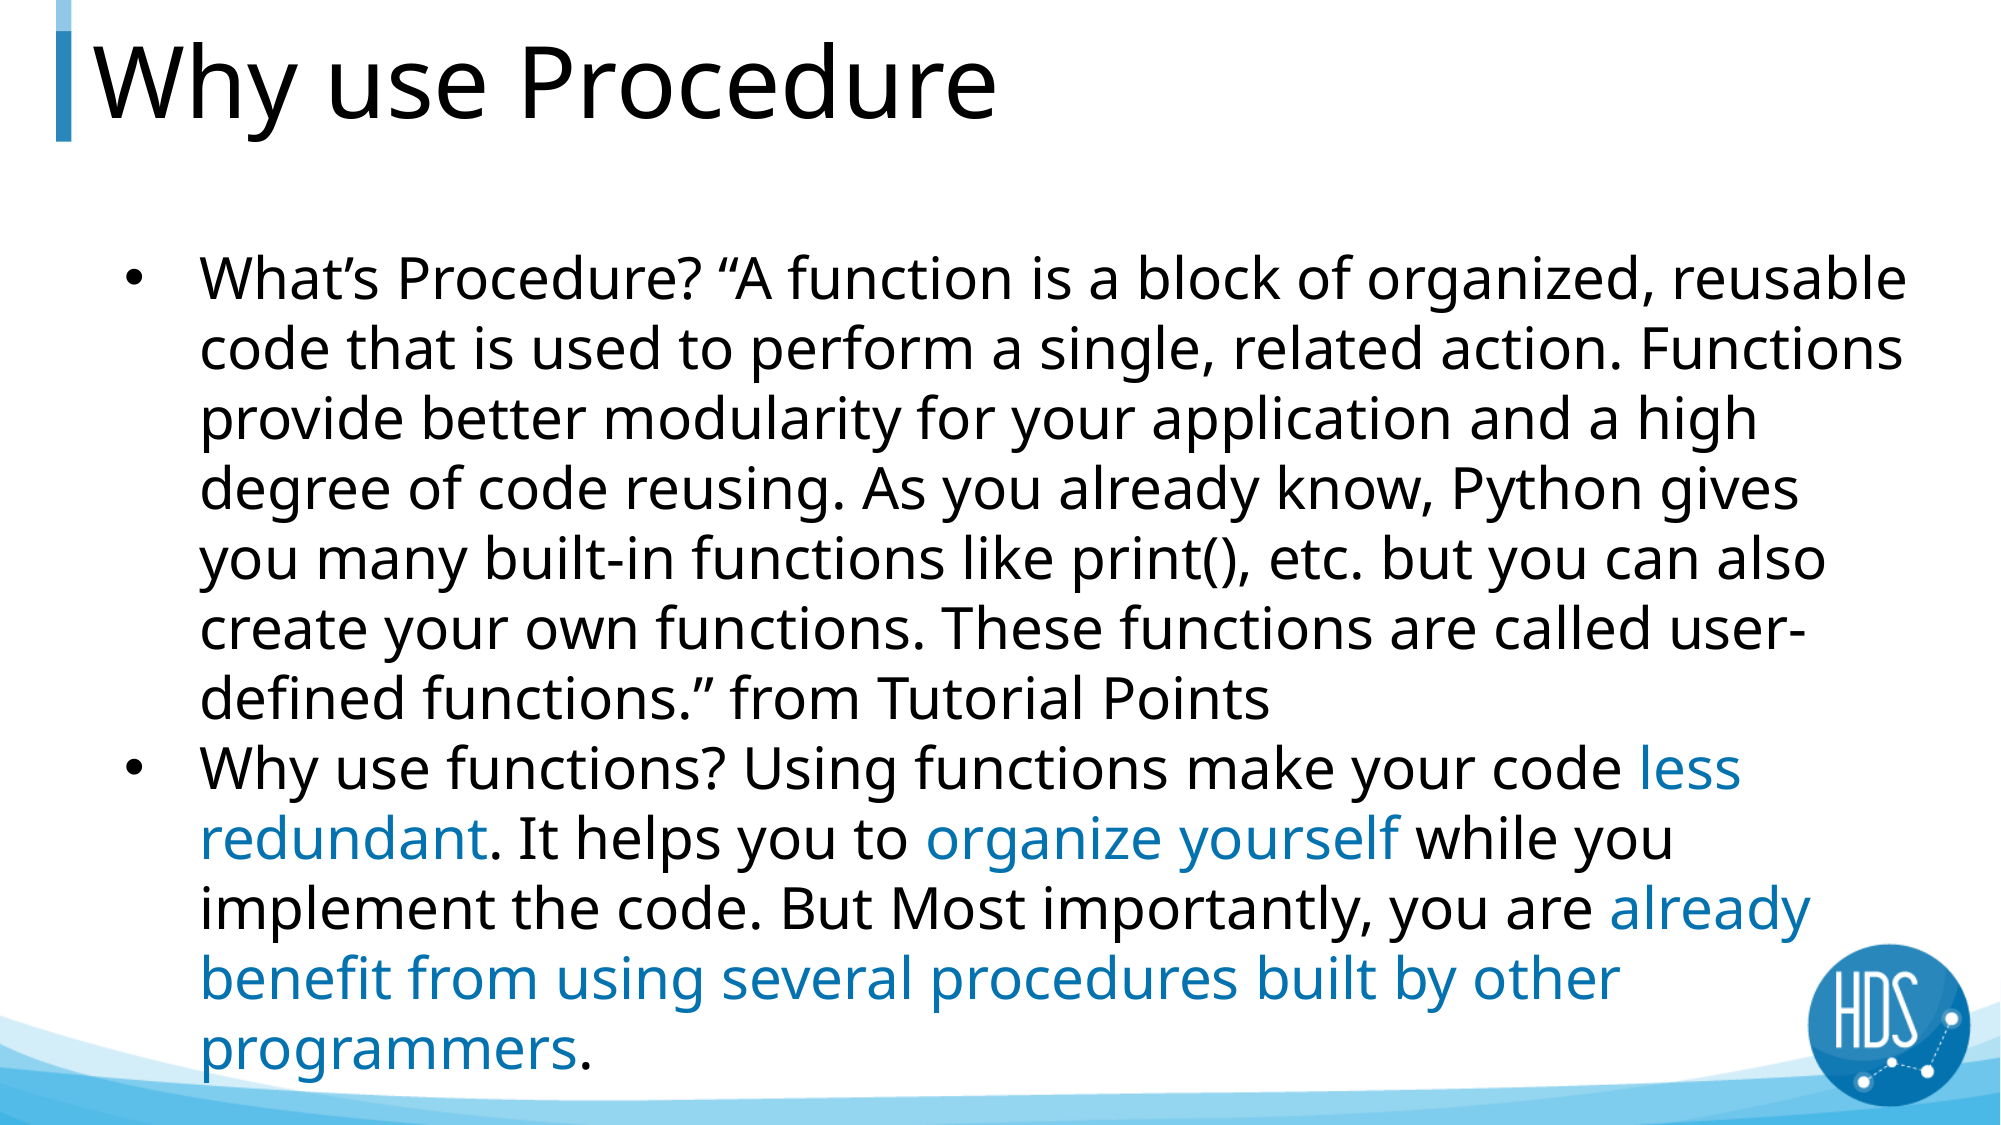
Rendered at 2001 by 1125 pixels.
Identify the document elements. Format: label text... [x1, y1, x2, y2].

text_box [55, 32, 72, 143]
title Why use Procedure [77, 31, 1977, 142]
text_box [55, 0, 72, 32]
picture [0, 0, 2001, 1125]
text_box What’s Procedure? “A function is a block of organized, reusable code that is used to perform a single, related action. Functions provide better modularity for your application and a high degree of code reusing. As you already know, Python gives you many built-in functions like print(), etc. but you can also create your own functions. These functions are called user-defined functions.” from Tutorial Points Why use functions? Using functions make your code less redundant. It helps you to organize yourself while you implement the code. But Most importantly, you are already benefit from using several procedures built by other programmers. [109, 234, 1929, 1089]
